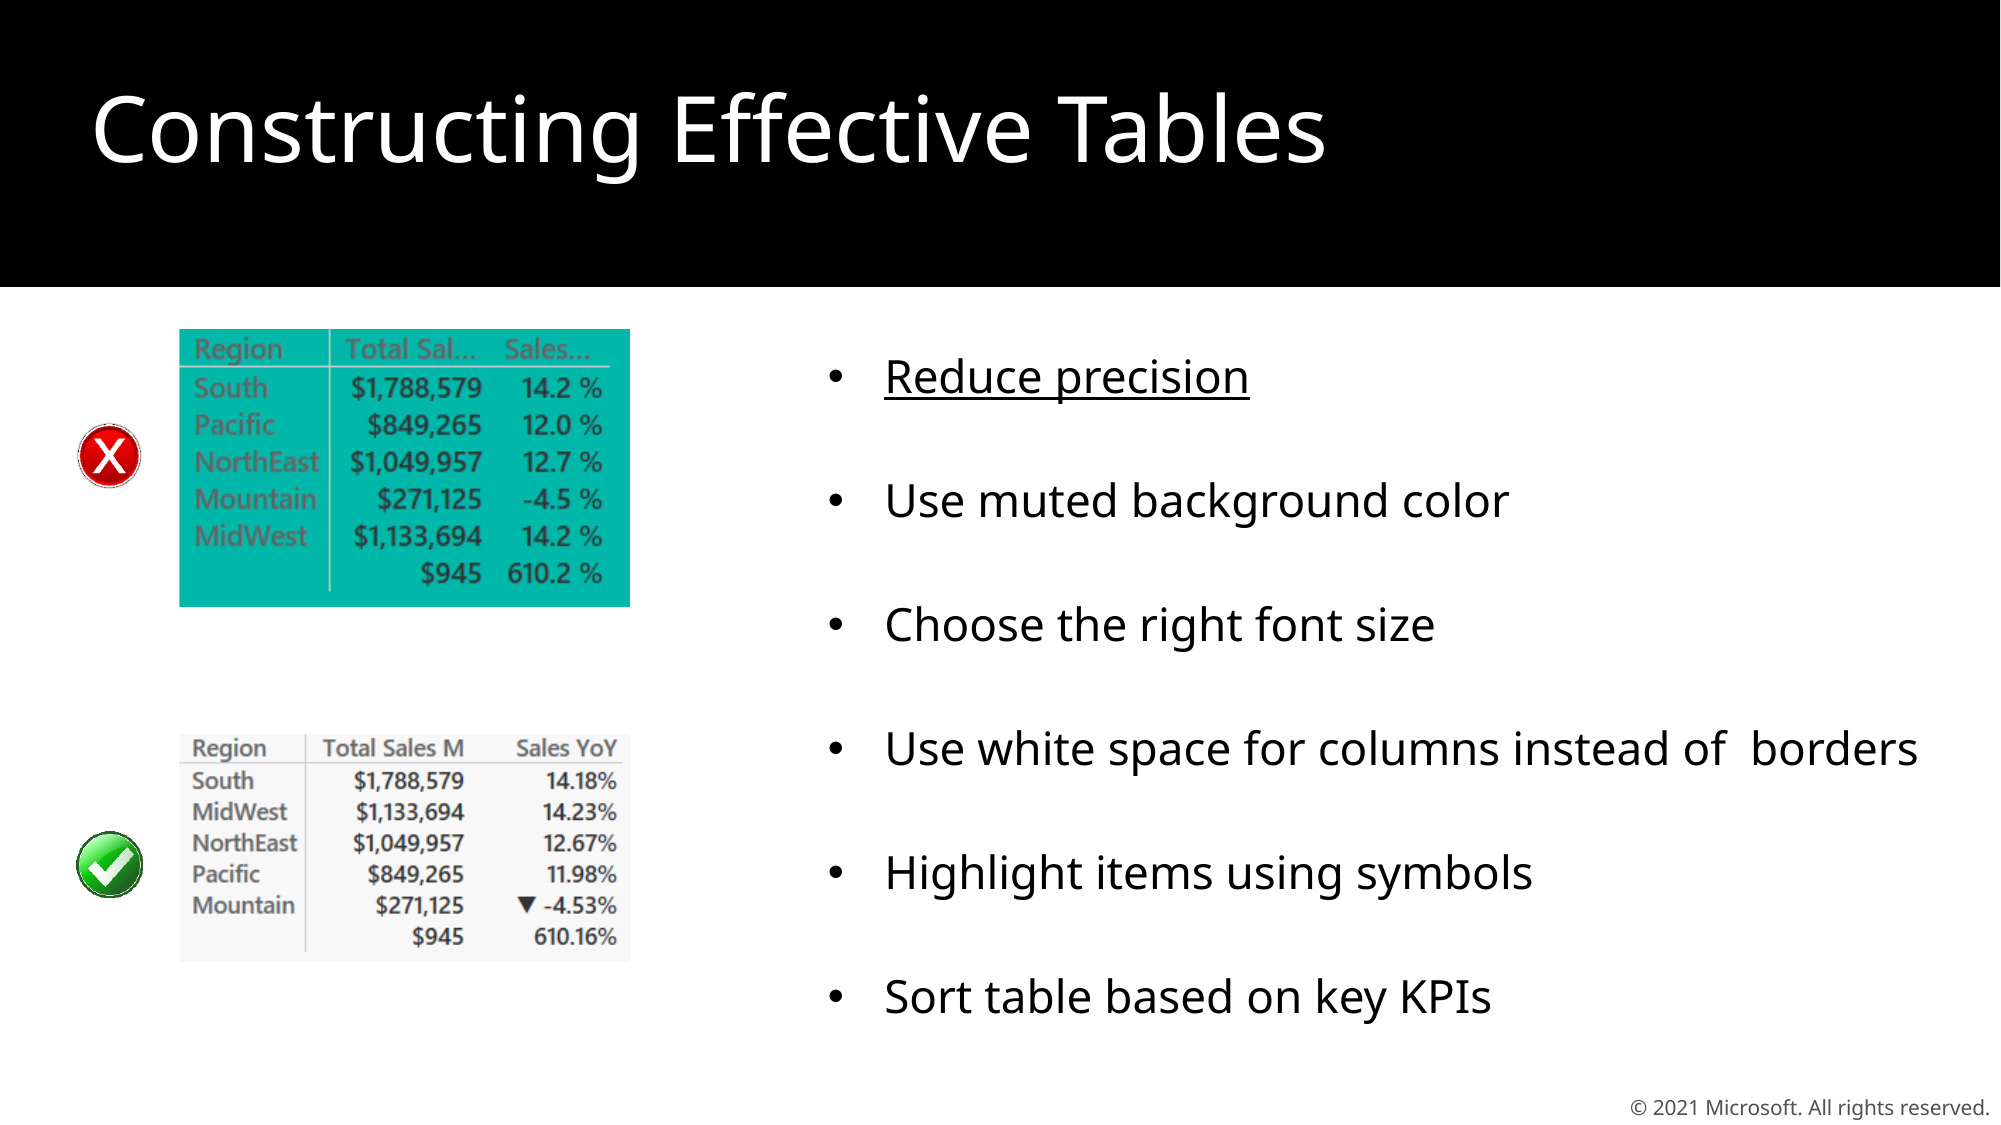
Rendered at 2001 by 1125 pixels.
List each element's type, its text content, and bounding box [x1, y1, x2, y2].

text_box Reduce precision Use muted background color Choose the right font size Use white space for columns instead of borders Highlight items using symbols Sort table based on key KPIs [798, 330, 1972, 1047]
text_box © 2021 Microsoft. All rights reserved. [1587, 1088, 2000, 1125]
picture [75, 831, 143, 898]
picture [74, 421, 143, 490]
picture [178, 734, 630, 962]
title Constructing Effective Tables [75, 63, 1919, 178]
picture [178, 329, 630, 607]
